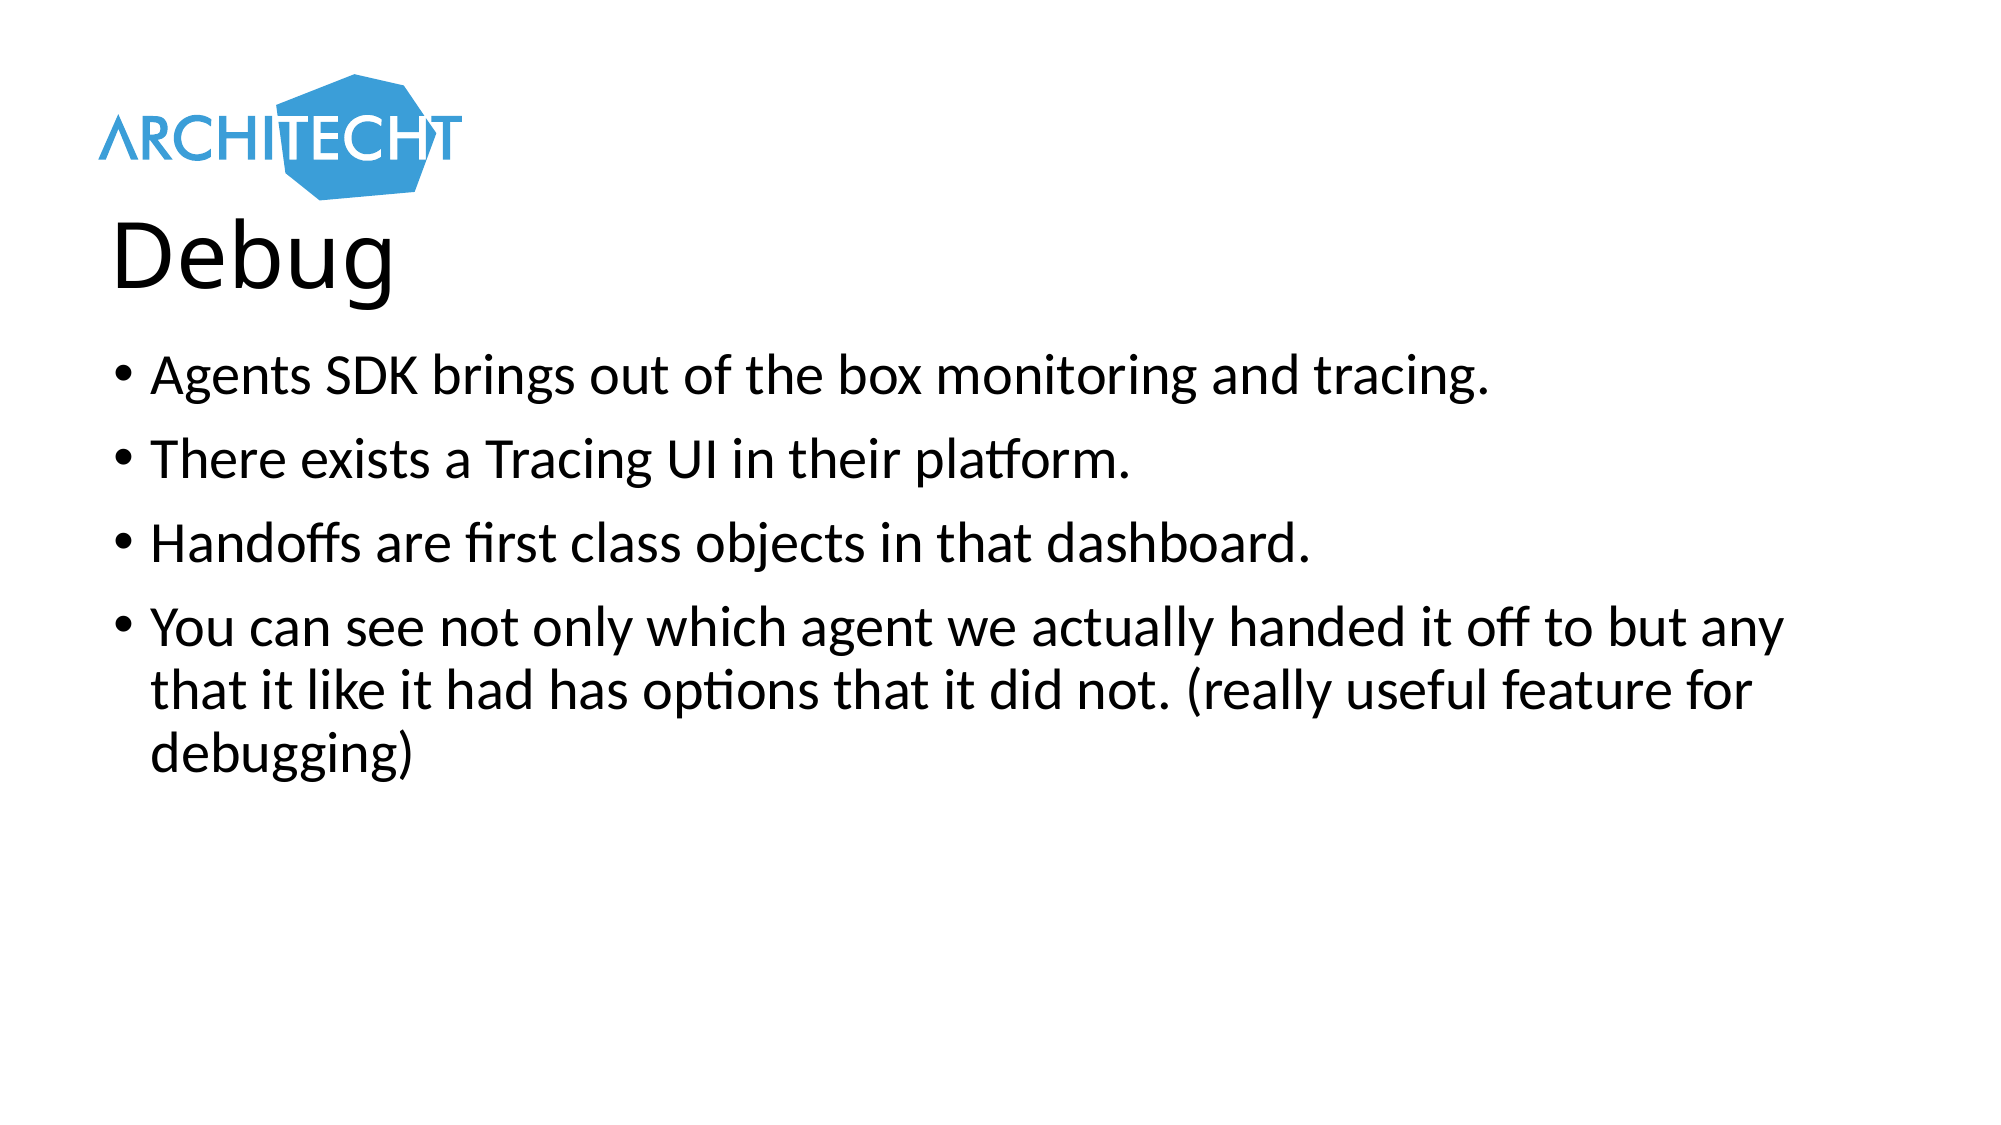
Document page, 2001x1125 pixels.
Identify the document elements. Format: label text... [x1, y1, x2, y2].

title Debug [94, 149, 1820, 368]
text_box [98, 74, 462, 201]
list Agents SDK brings out of the box monitoring and tracing. There exists a Tracing UI in their platform. Handoffs are first class objects in that dashboard. You can see not only which agent we actually handed it off to but any that it like it had has options that it did not. (really useful feature for debugging) [98, 336, 1824, 1051]
